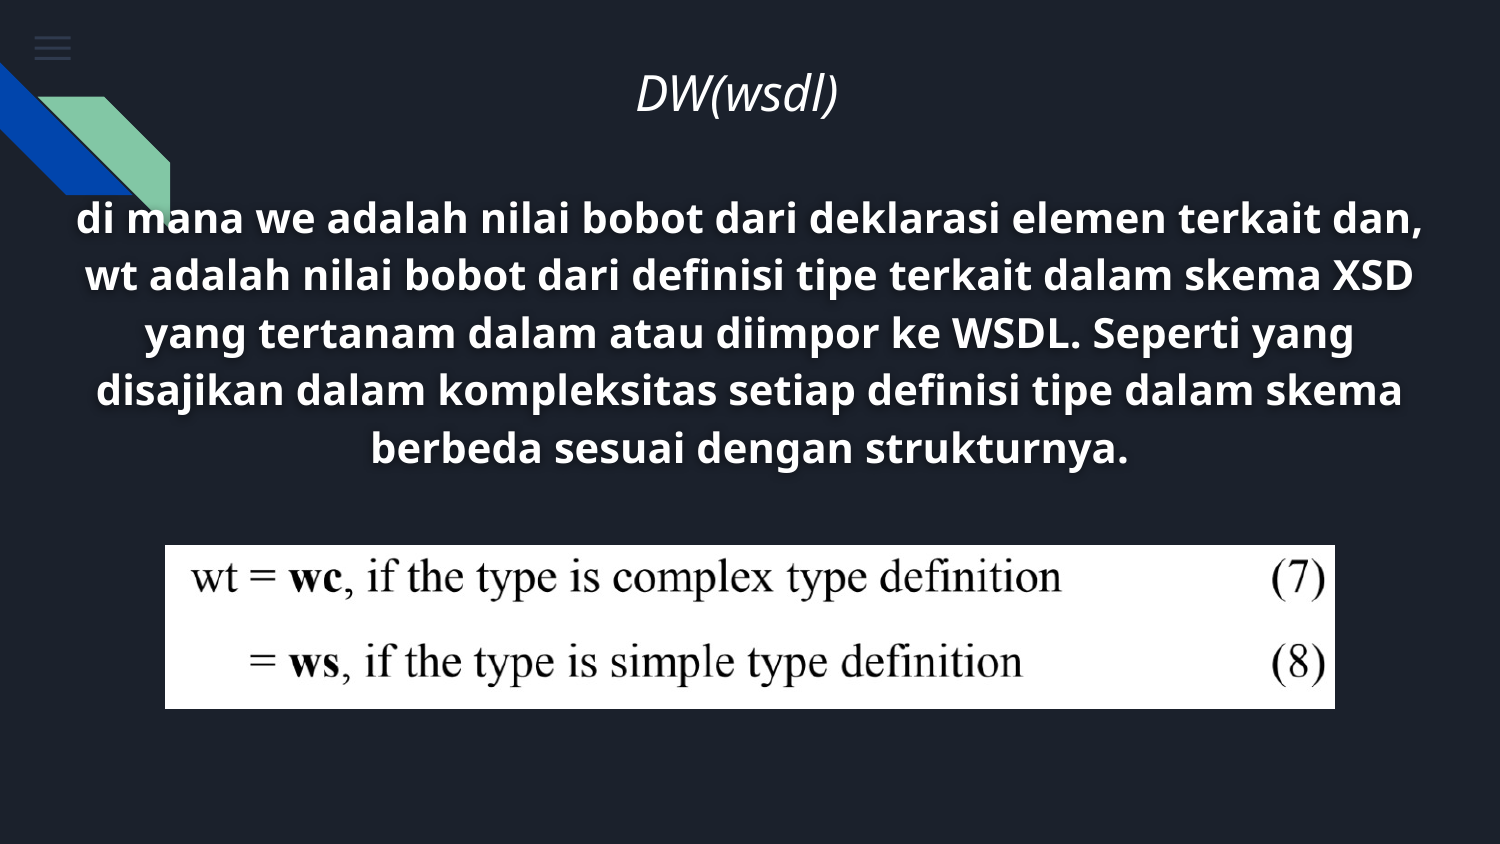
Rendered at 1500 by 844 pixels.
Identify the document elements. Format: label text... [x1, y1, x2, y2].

picture [165, 545, 1335, 710]
title DW(wsdl) [172, 46, 1328, 164]
list di mana we adalah nilai bobot dari deklarasi elemen terkait dan, wt adalah nilai bobot dari definisi tipe terkait dalam skema XSD yang tertanam dalam atau diimpor ke WSDL. Seperti yang disajikan dalam kompleksitas setiap definisi tipe dalam skema berbeda sesuai dengan strukturnya. [59, 168, 1441, 628]
